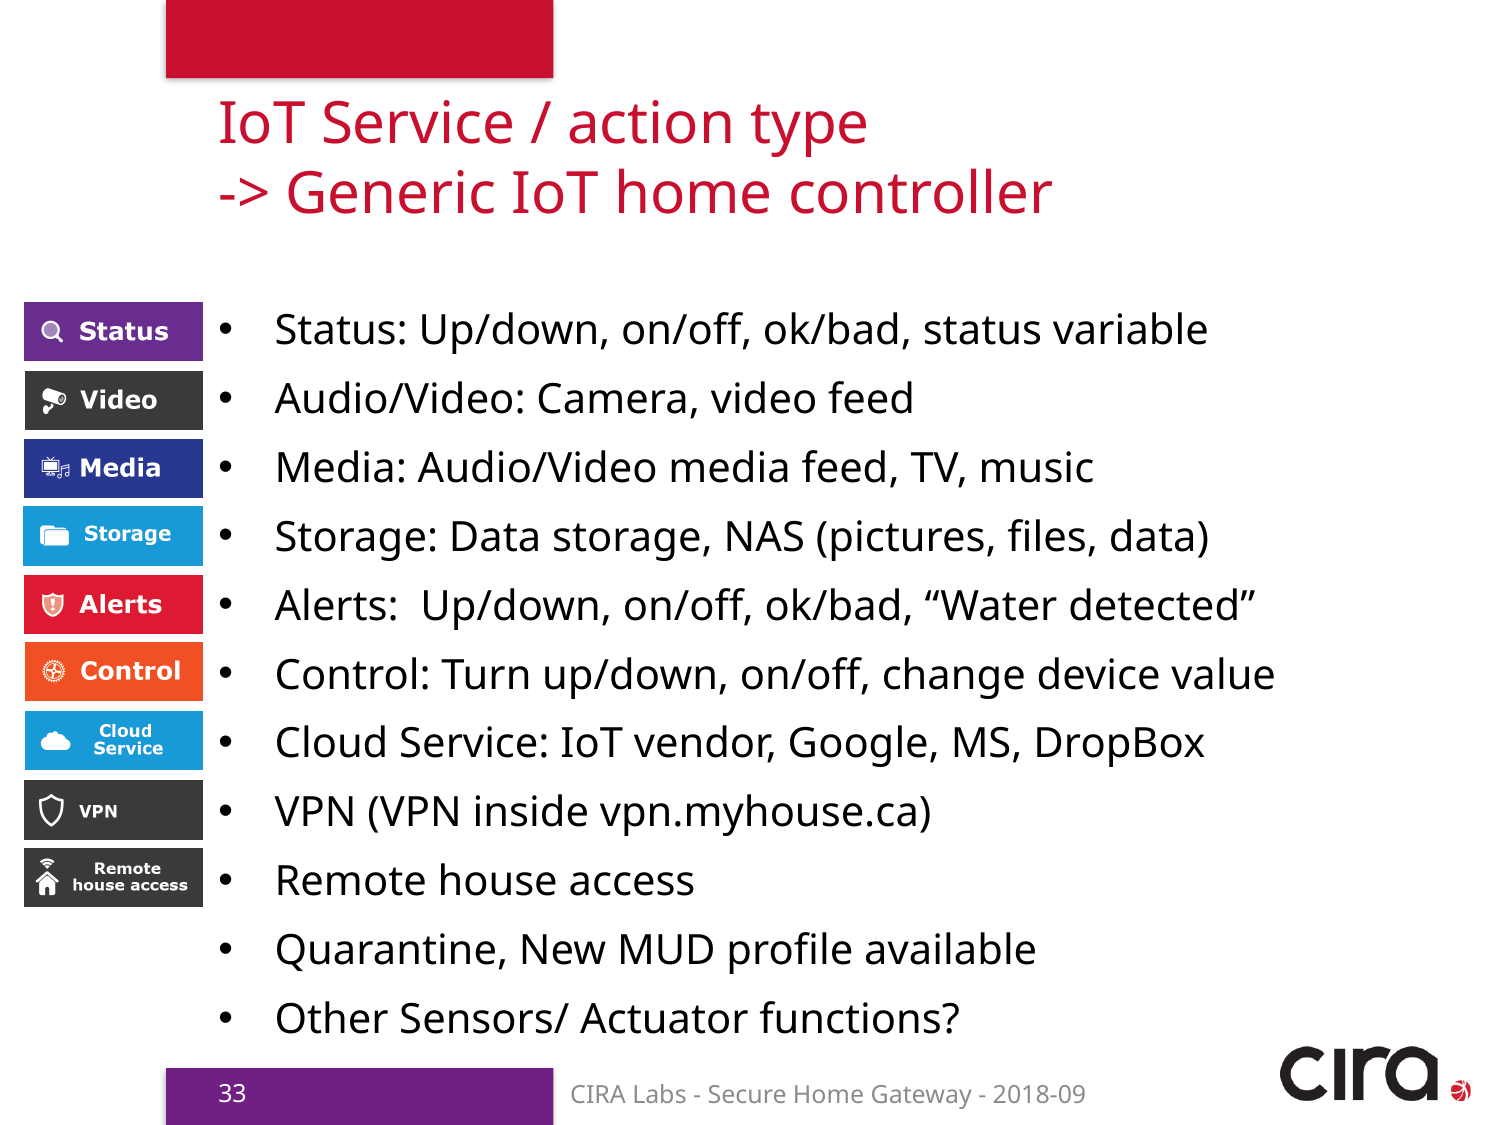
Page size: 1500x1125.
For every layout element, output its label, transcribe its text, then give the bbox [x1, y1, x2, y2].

picture [23, 506, 203, 566]
picture [24, 575, 203, 634]
title IoT Service / action type -> Generic IoT home controller [203, 78, 1422, 266]
picture [23, 780, 203, 840]
picture [24, 438, 203, 498]
footer CIRA Labs - Secure Home Gateway - 2018-09 [555, 1066, 1312, 1125]
list Status: Up/down, on/off, ok/bad, status variable Audio/Video: Camera, video feed Media: Audio/Video media feed, TV, music Storage: Data storage, NAS (pictures, files, data) Alerts: Up/down, on/off, ok/bad, “Water detected” Control: Turn up/down, on/off, change device value Cloud Service: IoT vendor, Google, MS, DropBox VPN (VPN inside vpn.myhouse.ca) Remote house access Quarantine, New MUD profile available Other Sensors/ Actuator functions? [203, 295, 1422, 1094]
picture [25, 711, 203, 771]
slide_number 33 [203, 1064, 554, 1125]
picture [24, 371, 203, 431]
picture [23, 848, 203, 908]
picture [25, 642, 203, 702]
picture [1312, 1046, 1471, 1101]
picture [24, 302, 203, 361]
